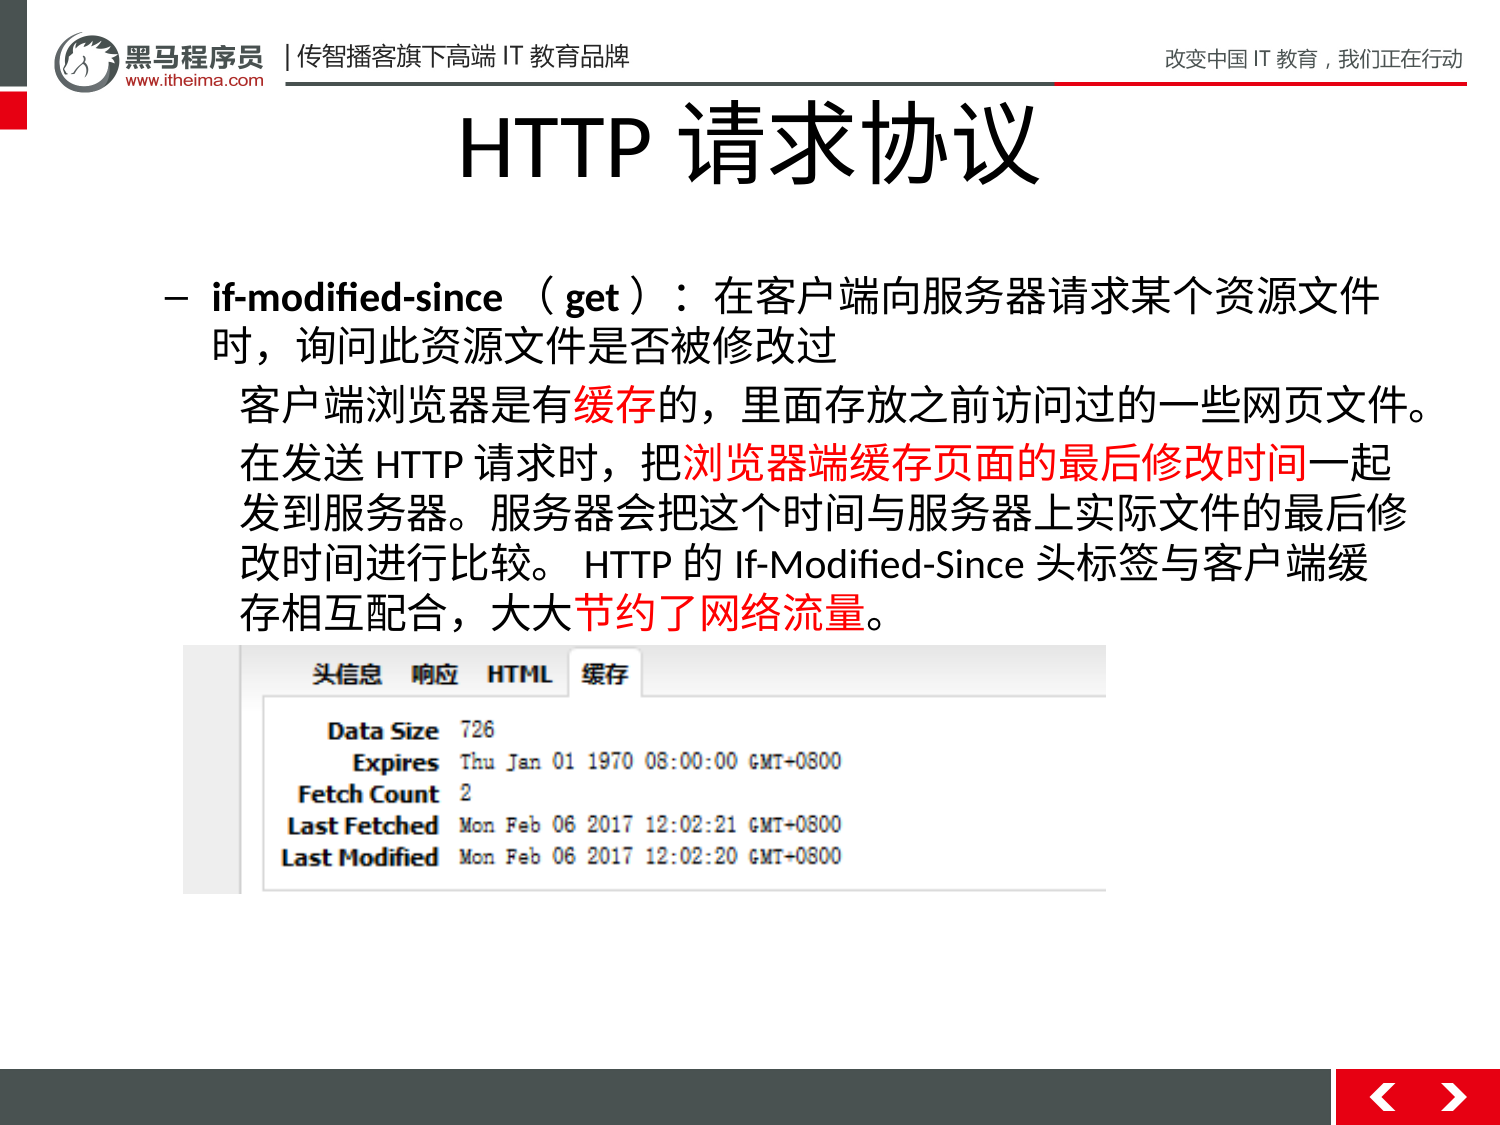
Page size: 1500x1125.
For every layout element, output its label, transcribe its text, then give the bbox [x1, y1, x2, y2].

picture [0, 0, 1500, 1125]
list if-modified-since（get）：在客户端向服务器请求某个资源文件时，询问此资源文件是否被修改过 客户端浏览器是有缓存的，里面存放之前访问过的一些网页文件。 在发送HTTP请求时，把浏览器端缓存页面的最后修改时间一起发到服务器。服务器会把这个时间与服务器上实际文件的最后修改时间进行比较。HTTP的If-Modified-Since头标签与客户端缓存相互配合，大大节约了网络流量。 [75, 262, 1425, 1005]
title HTTP请求协议 [75, 78, 1425, 262]
